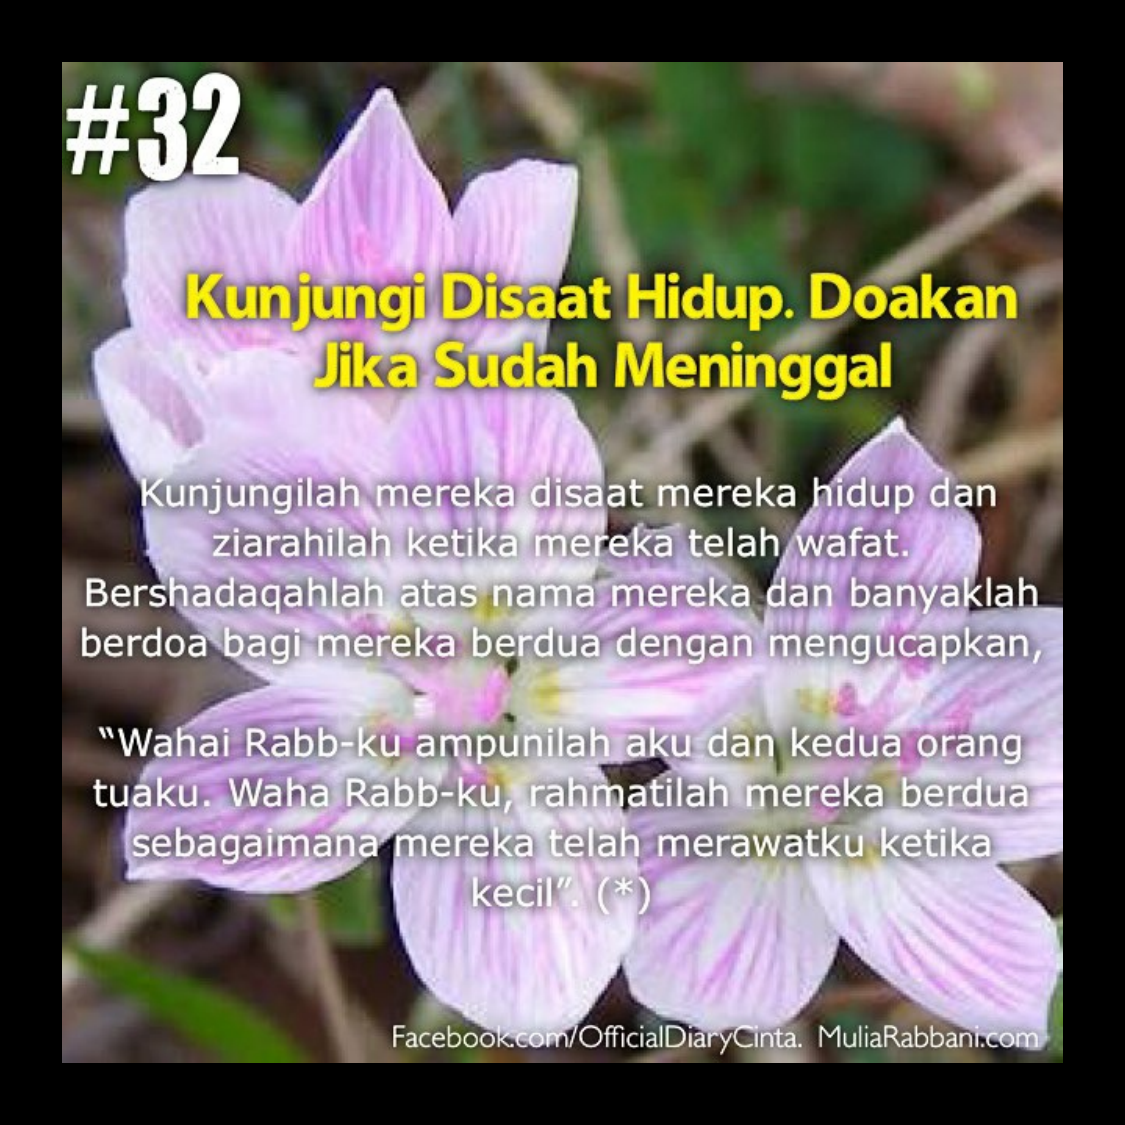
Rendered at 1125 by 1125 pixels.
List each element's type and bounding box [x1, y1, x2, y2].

picture [62, 62, 1063, 1063]
